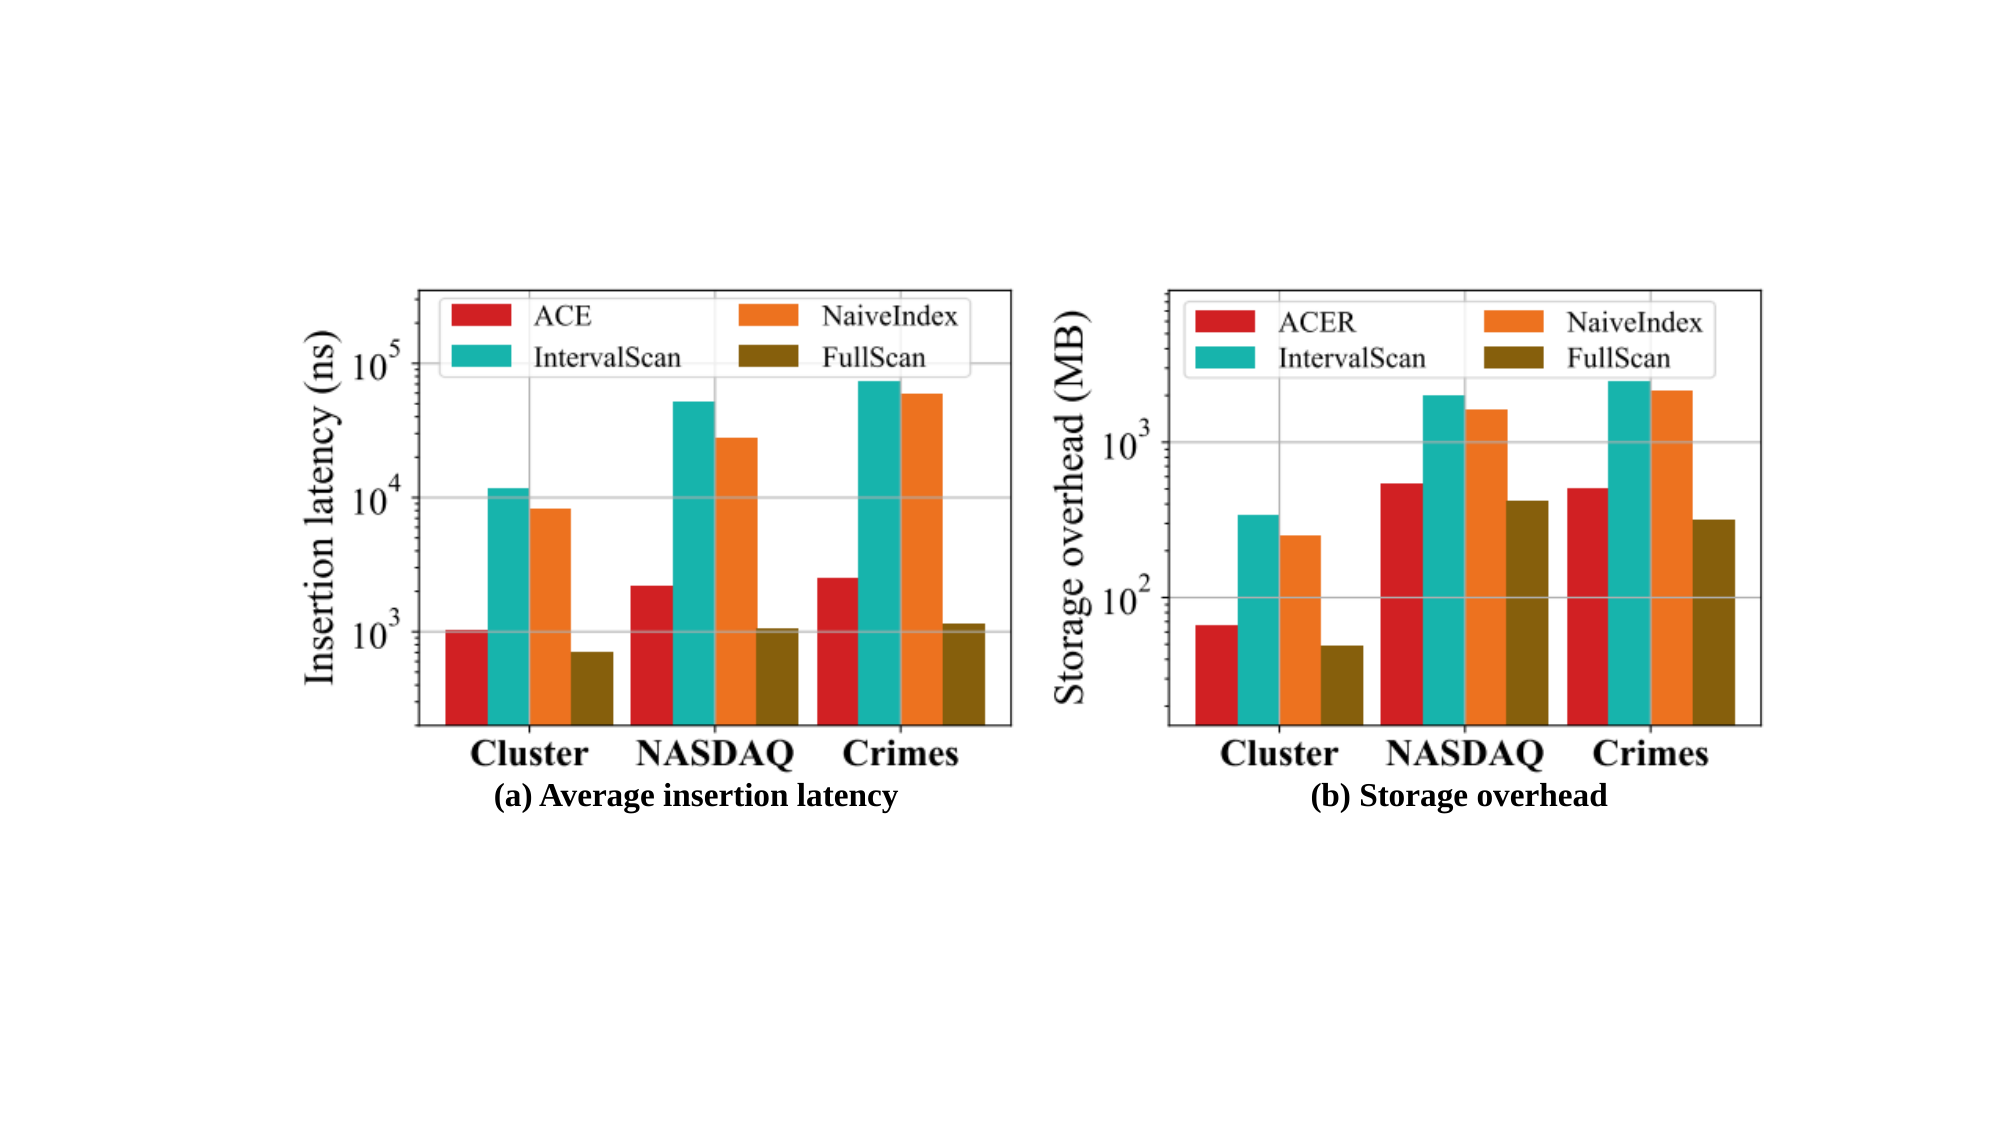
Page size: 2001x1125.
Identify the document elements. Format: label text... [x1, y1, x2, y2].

text_box (b) Storage overhead [1215, 801, 1703, 820]
text_box (a) Average insertion latency [453, 801, 941, 820]
picture [280, 267, 1782, 794]
